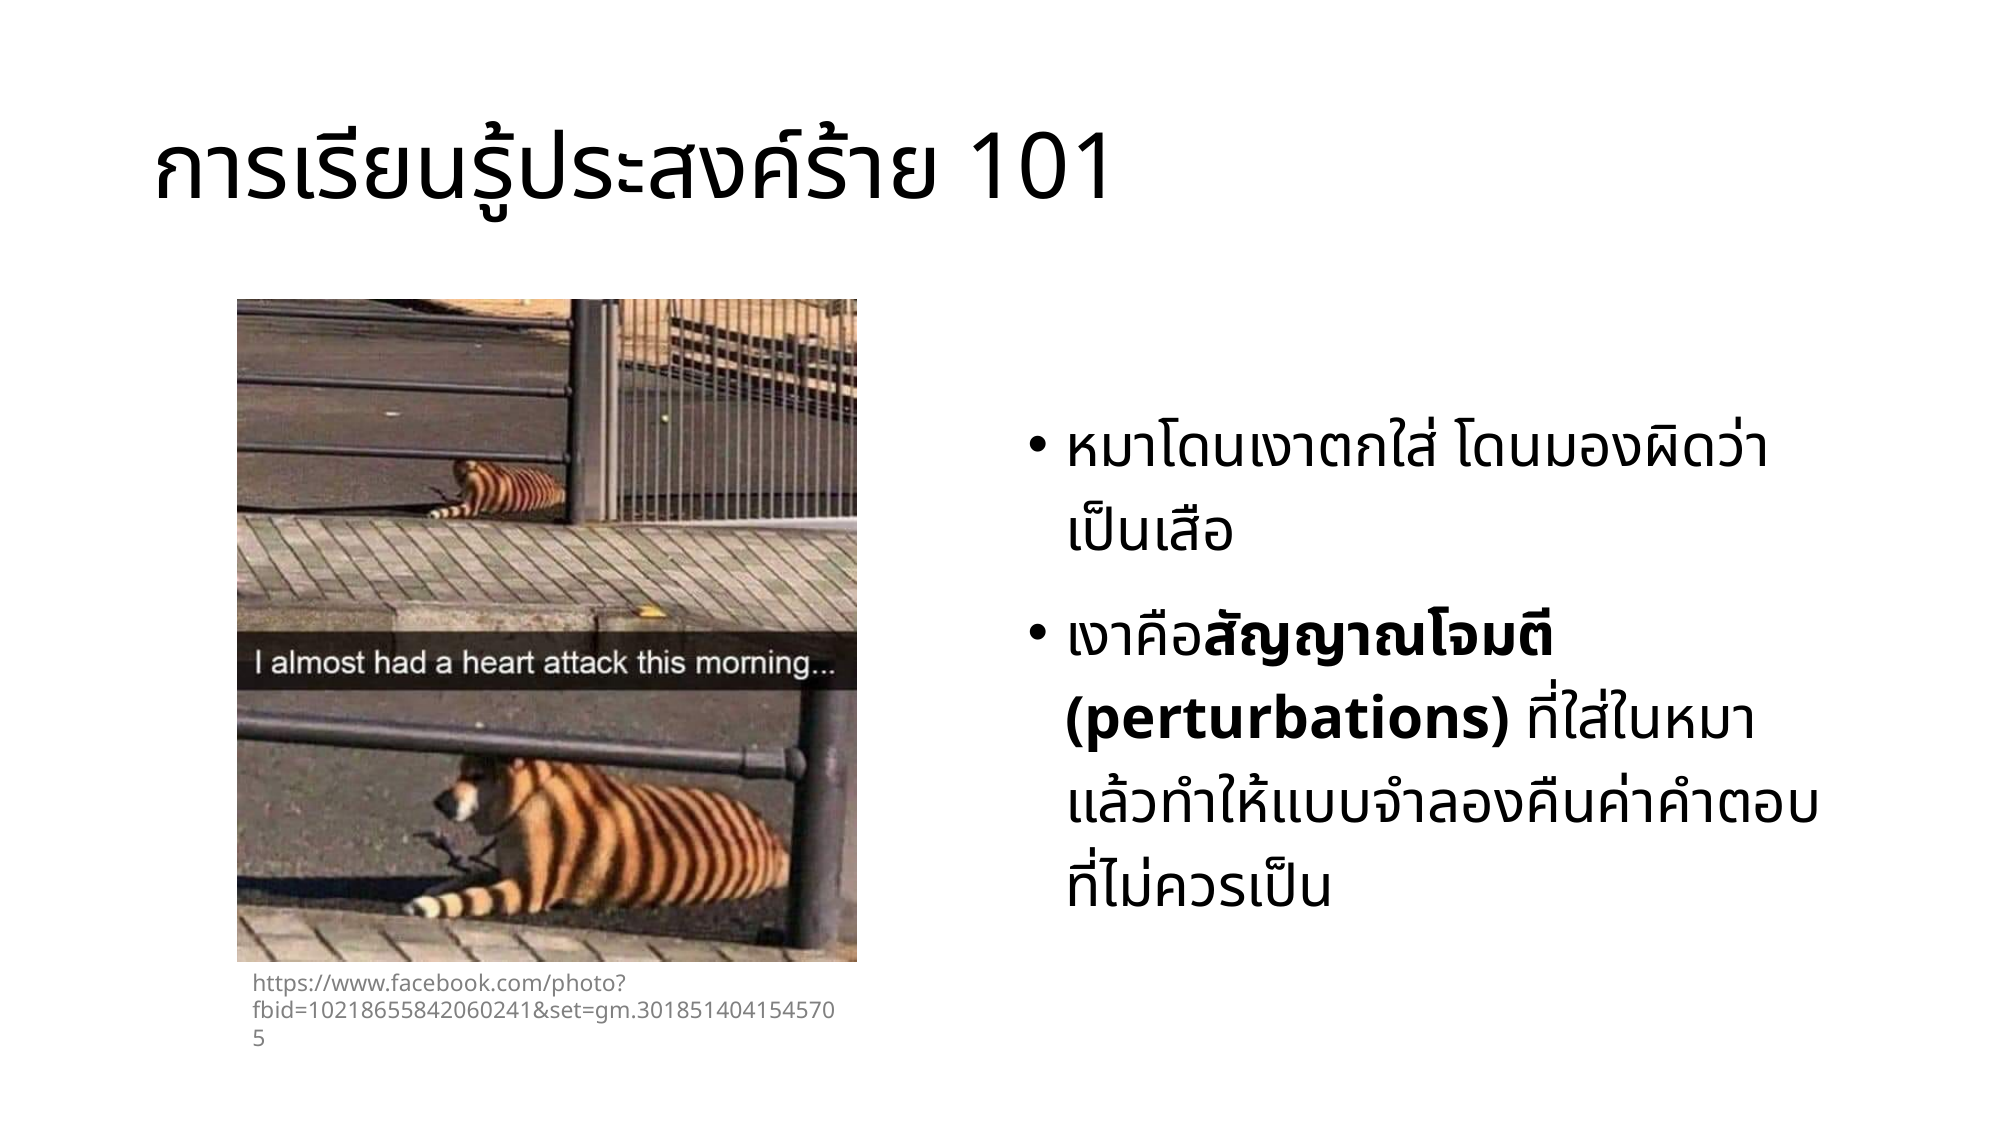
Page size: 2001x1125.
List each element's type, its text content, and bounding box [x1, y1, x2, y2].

title การเรียนรู้ประสงค์ร้าย 101 [137, 59, 1863, 278]
list หมาโดนเงาตกใส่ โดนมองผิดว่าเป็นเสือ เงาคือสัญญาณโจมตี (perturbations) ที่ใส่ในหมาแล้วทำให้แบบจำลองคืนค่าคำตอบที่ไม่ควรเป็น [1012, 299, 1863, 1014]
text_box https://www.facebook.com/photo?fbid=10218655842060241&set=gm.3018514041545705 [237, 962, 857, 1059]
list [237, 299, 857, 962]
